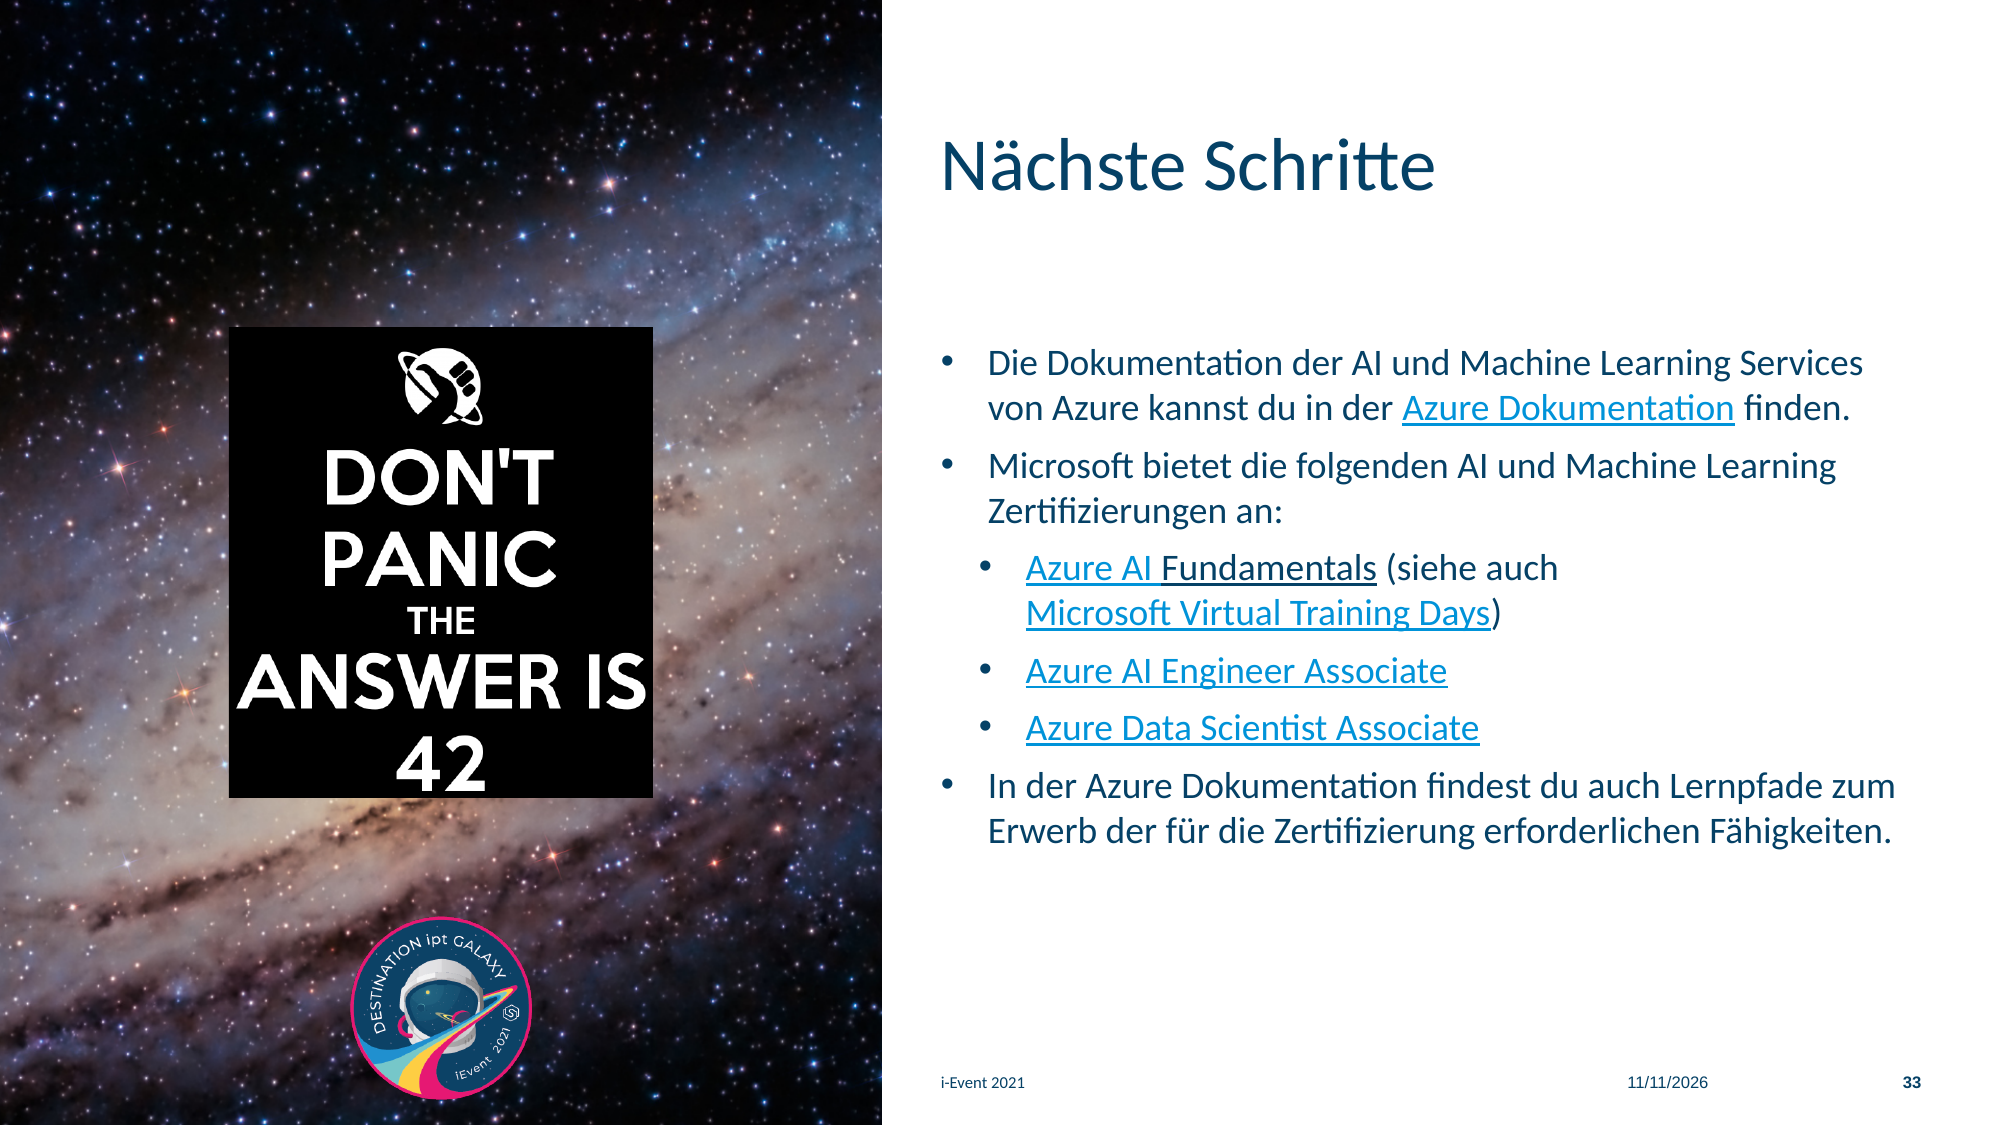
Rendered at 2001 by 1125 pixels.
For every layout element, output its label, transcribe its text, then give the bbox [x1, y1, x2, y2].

title Nächste Schritte [940, 125, 1922, 279]
list Die Dokumentation der AI und Machine Learning Services von Azure kannst du in der Azure Dokumentation finden. Microsoft bietet die folgenden AI und Machine Learning Zertifizierungen an: Azure AI Fundamentals (siehe auch Microsoft Virtual Training Days) Azure AI Engineer Associate Azure Data Scientist Associate In der Azure Dokumentation findest du auch Lernpfade zum Erwerb der für die Zertifizierung erforderlichen Fähigkeiten. [940, 338, 1922, 1012]
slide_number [1556, 1058, 1709, 1106]
picture [0, 0, 882, 1125]
footer i-Event 2021 [940, 1058, 1556, 1106]
slide_number 33 [1850, 1058, 1922, 1106]
